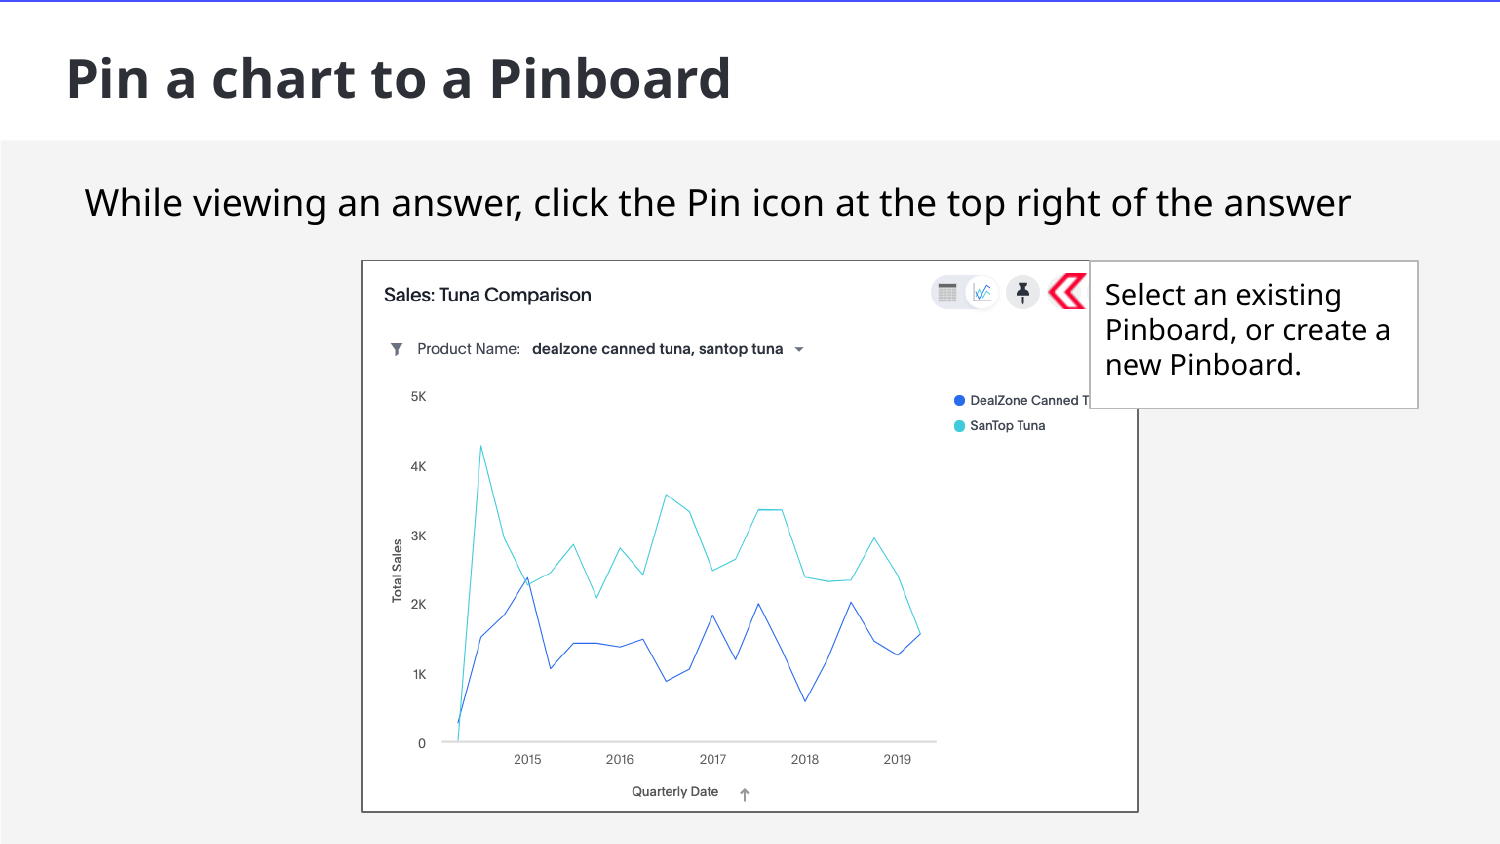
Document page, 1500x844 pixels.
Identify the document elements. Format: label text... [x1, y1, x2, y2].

picture [362, 260, 1138, 812]
text_box Select an existing Pinboard, or create a new Pinboard. [1140, 261, 1418, 409]
title Pin a chart to a Pinboard [50, 6, 1475, 148]
list While viewing an answer, click the Pin icon at the top right of the answer [65, 164, 1381, 244]
